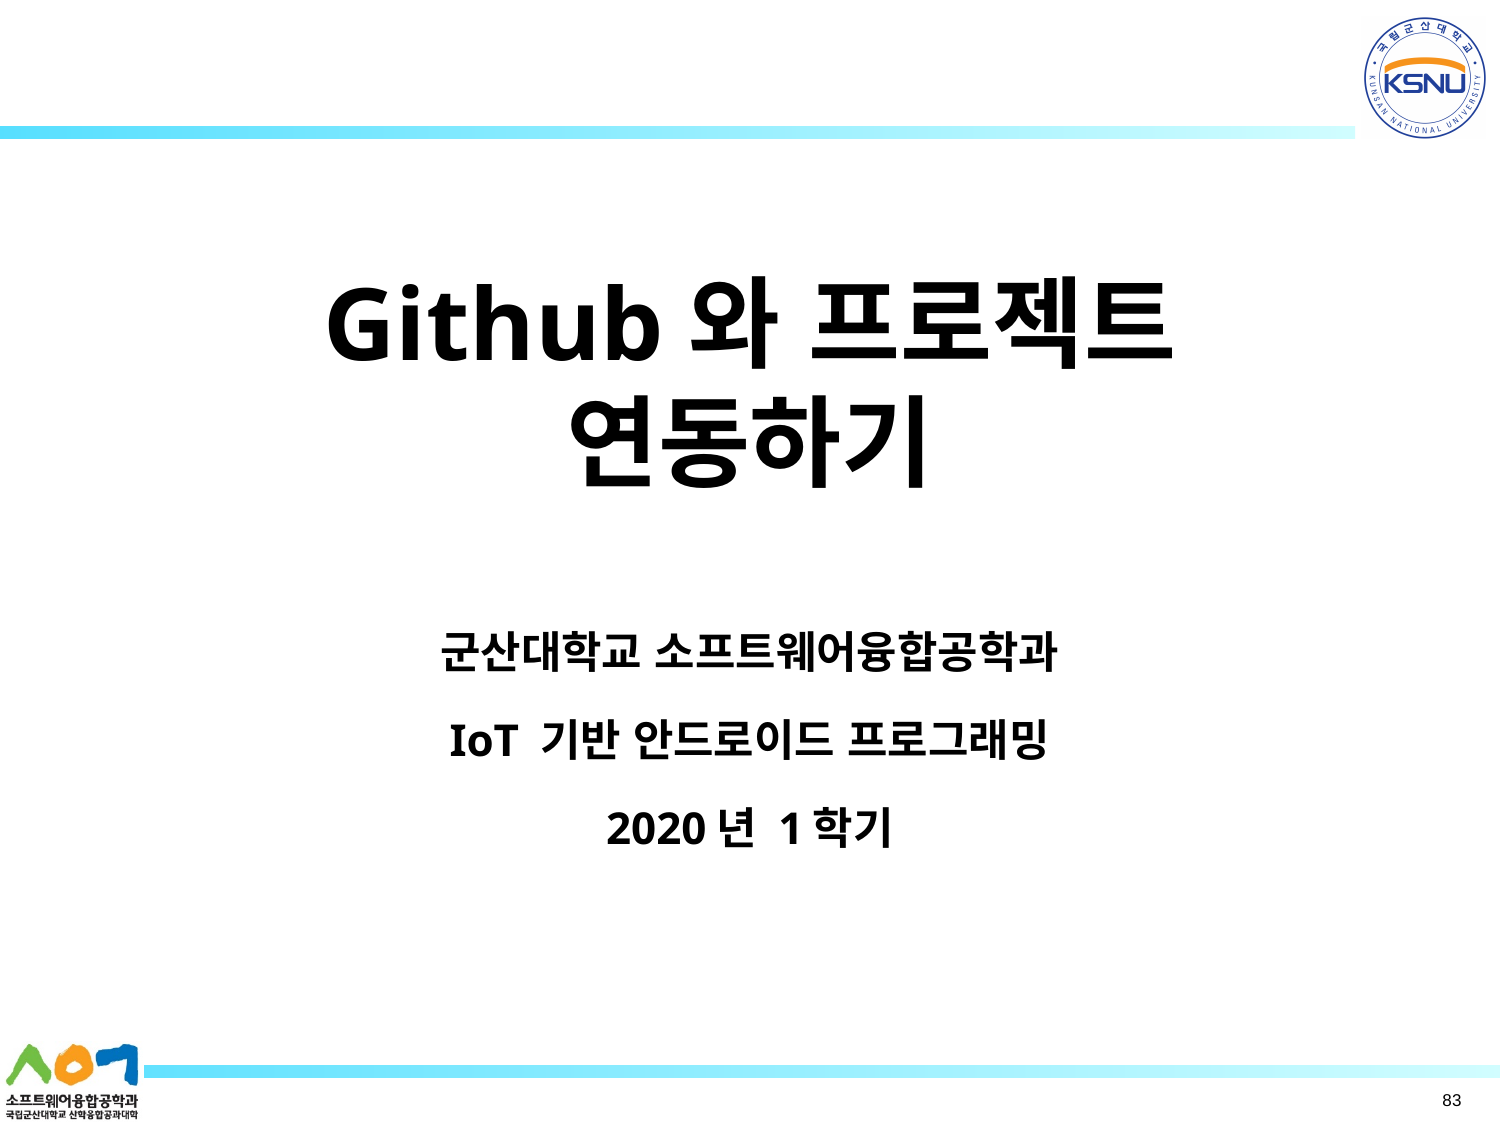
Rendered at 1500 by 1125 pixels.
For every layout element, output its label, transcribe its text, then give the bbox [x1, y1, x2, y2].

picture [1361, 16, 1486, 139]
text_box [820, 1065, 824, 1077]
subtitle 군산대학교 소프트웨어융합공학과 IoT 기반 안드로이드 프로그래밍 2020년 1학기 [187, 590, 1313, 863]
text_box [250, 126, 254, 138]
slide_number 81 [1015, 1065, 1019, 1077]
picture [0, 1041, 144, 1122]
slide_number 83 [1330, 1081, 1477, 1122]
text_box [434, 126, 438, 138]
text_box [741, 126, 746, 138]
title Github와 프로젝트 연동하기 [112, 183, 1388, 576]
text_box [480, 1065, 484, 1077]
